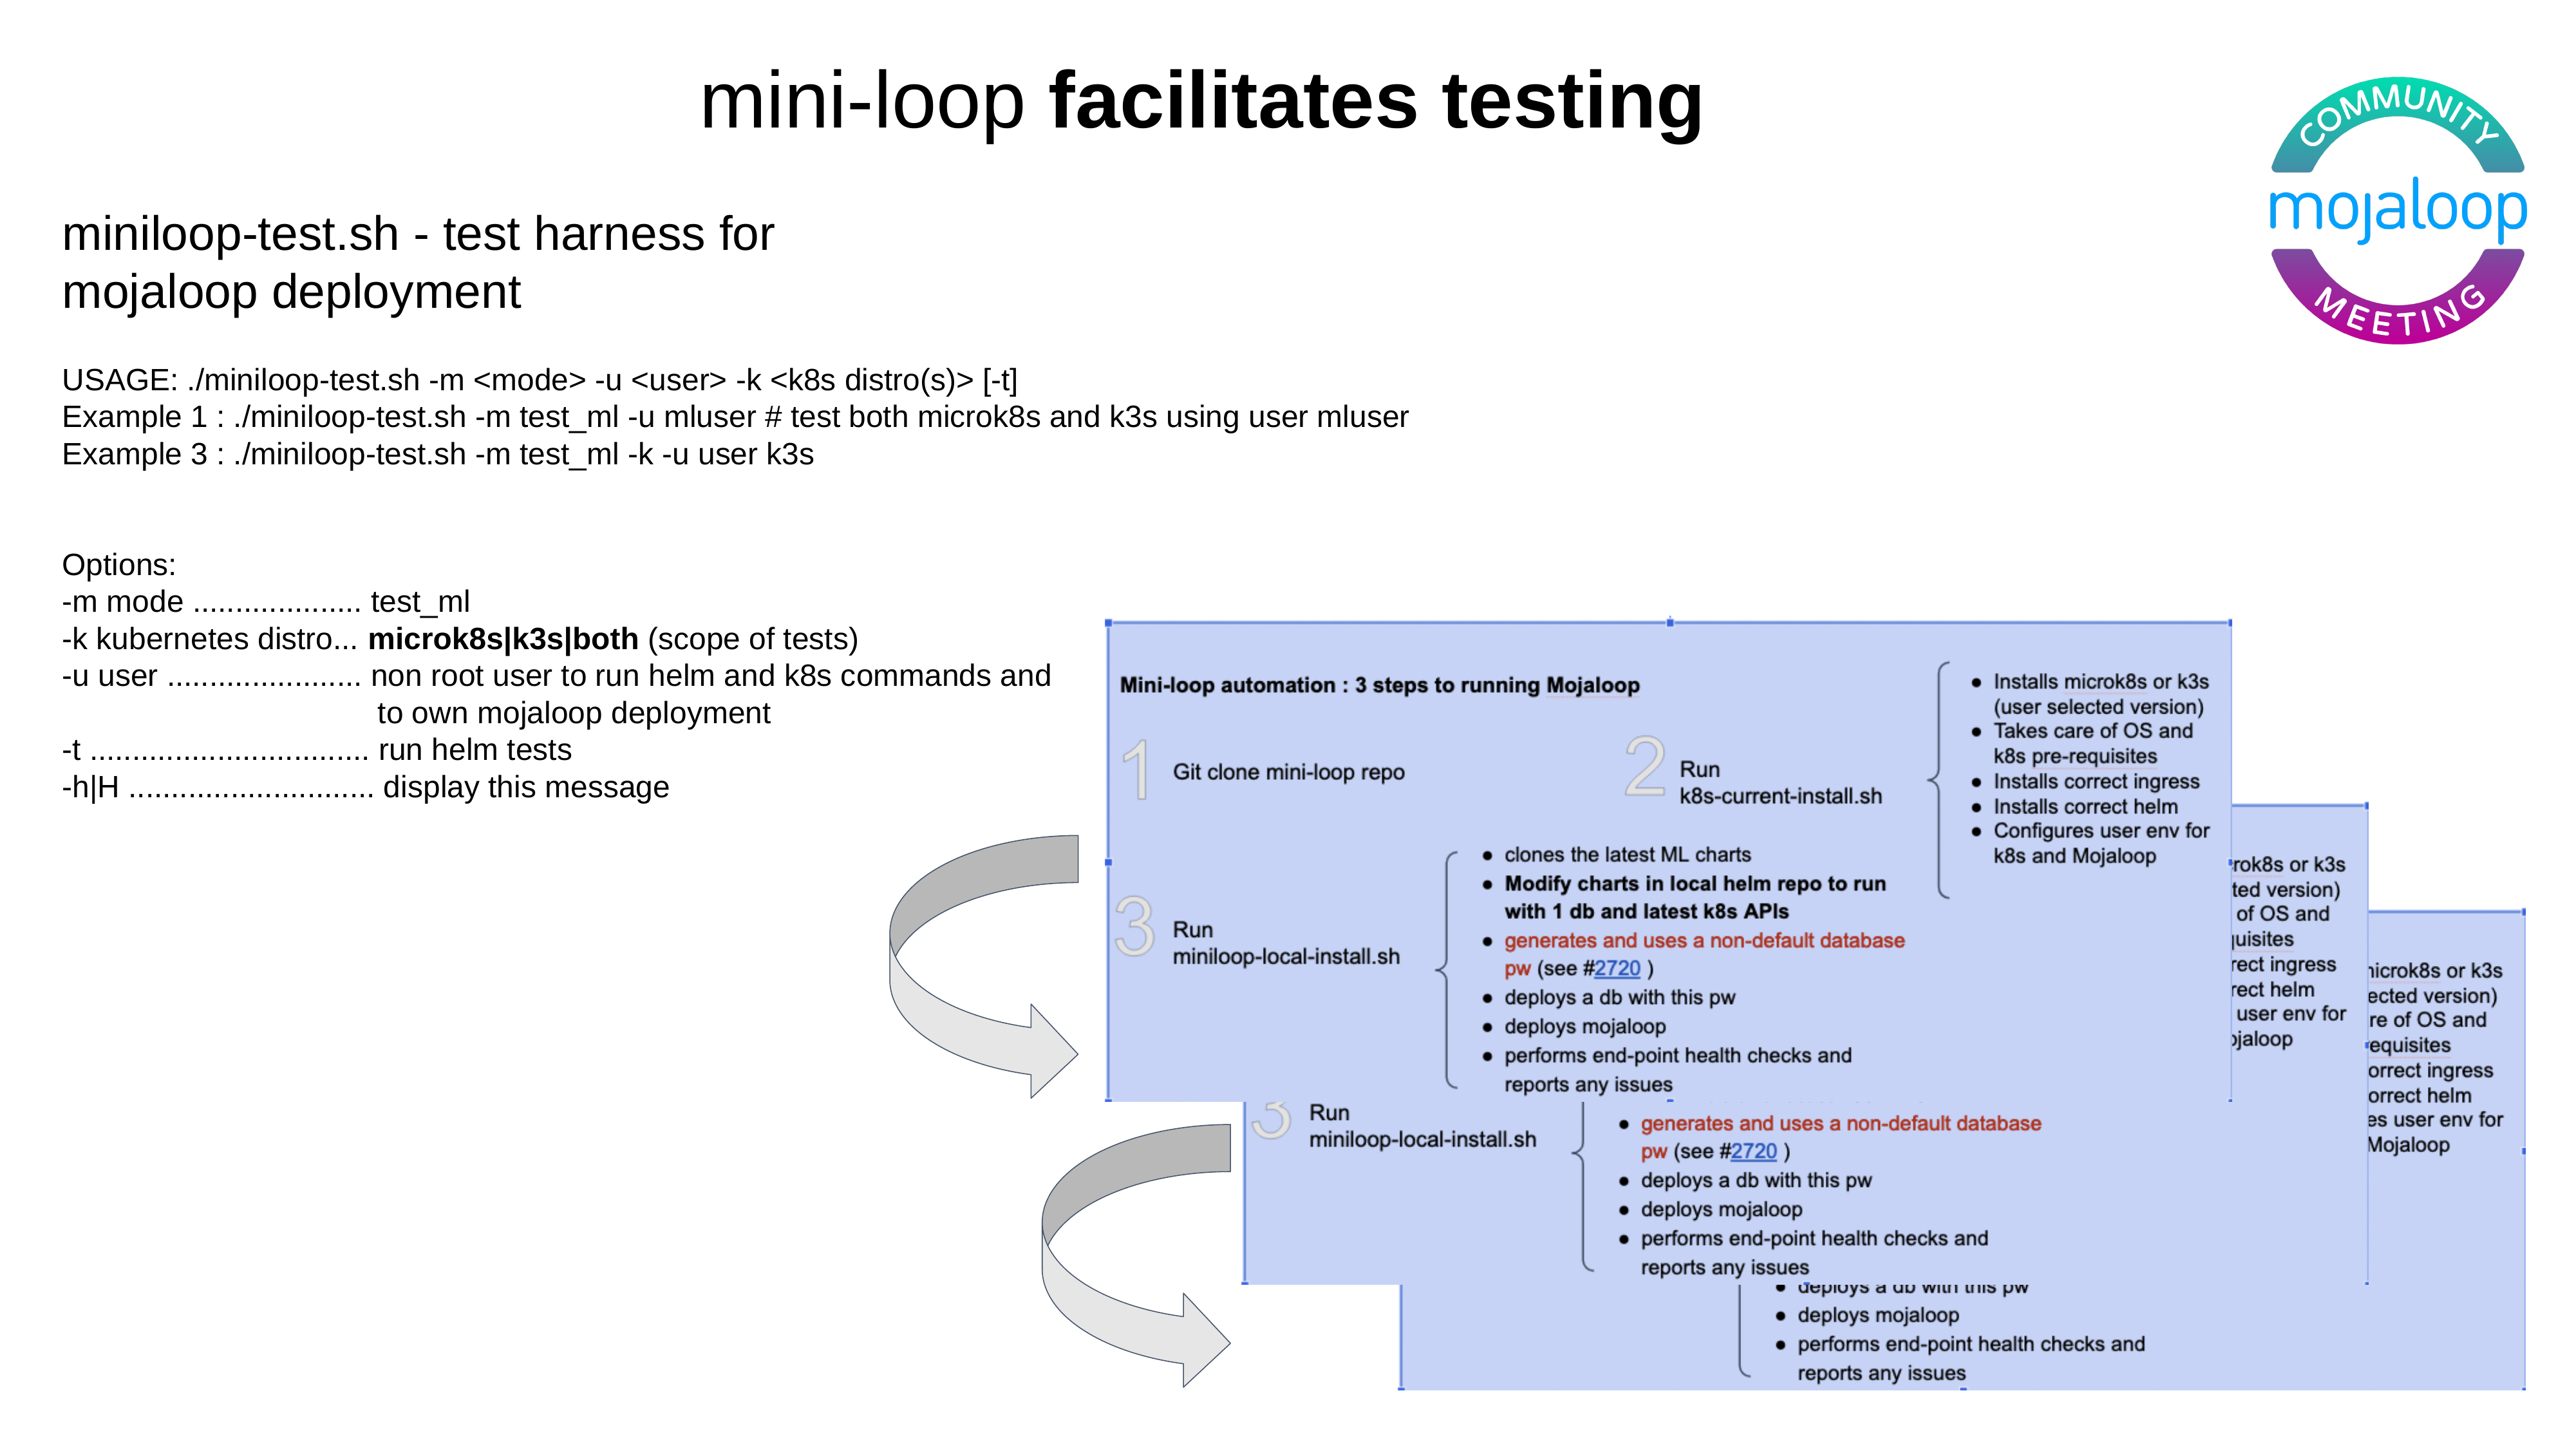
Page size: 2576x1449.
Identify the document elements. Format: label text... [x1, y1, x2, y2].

text_box [1042, 1124, 1231, 1388]
text_box USAGE: ./miniloop-test.sh -m <mode> -u <user> -k <k8s distro(s)> [-t] Example 1 : ./miniloop-test.sh -m test_ml -u mluser # test both microk8s and k3s using user mluser Example 3 : ./miniloop-test.sh -m test_ml -k -u user k3s Options: -m mode .................... test_ml -k kubernetes distro... microk8s|k3s|both (scope of tests) -u user ....................... non root user to run helm and k8s commands and to own mojaloop deployment -t ................................. run helm tests -h|H ............................. display this message [52, 350, 1462, 813]
text_box mini-loop facilitates testing [76, 19, 2397, 171]
text_box miniloop-test.sh - test harness for mojaloop deployment [52, 192, 826, 328]
picture [2270, 77, 2528, 345]
picture [1104, 616, 2526, 1391]
text_box [890, 835, 1078, 1099]
